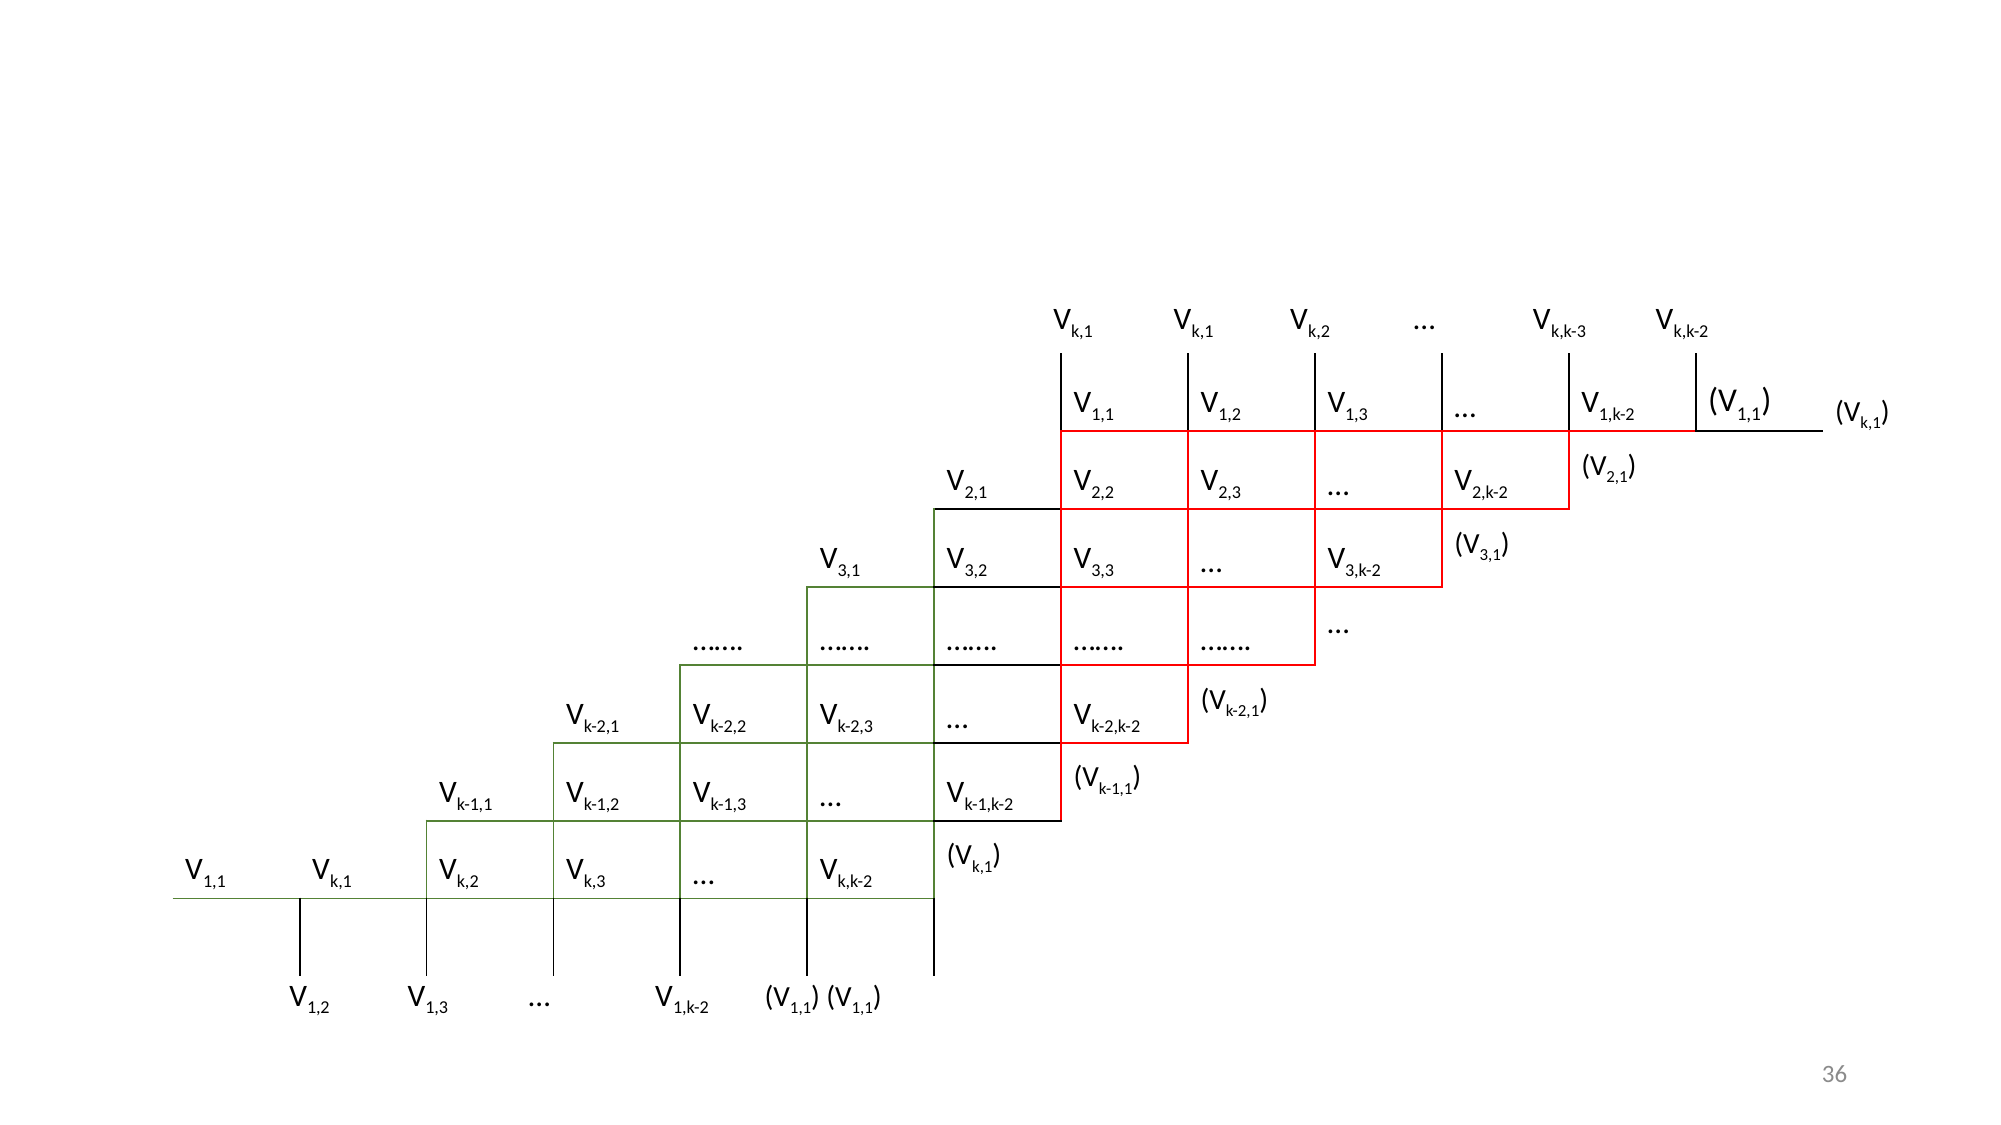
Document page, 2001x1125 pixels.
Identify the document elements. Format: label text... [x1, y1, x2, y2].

slide_number 36 [1412, 1042, 1863, 1103]
